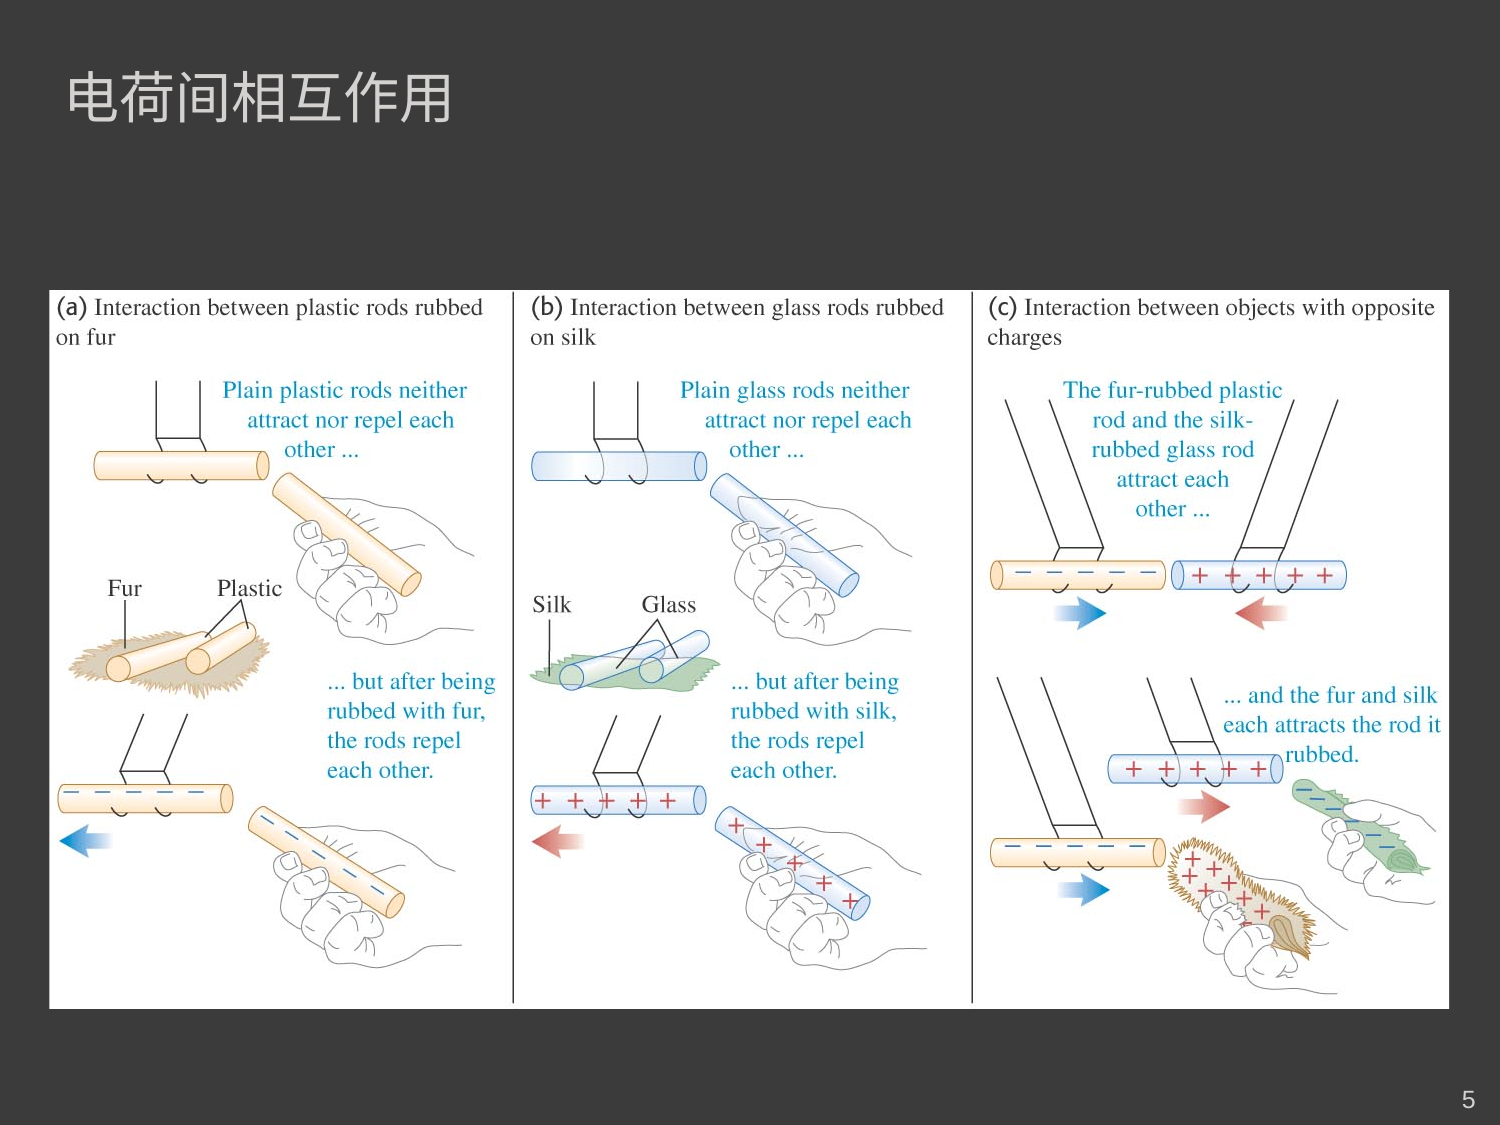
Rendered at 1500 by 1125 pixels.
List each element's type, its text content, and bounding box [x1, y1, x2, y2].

picture [48, 290, 1450, 1009]
title 电荷间相互作用 [49, 54, 1500, 138]
slide_number 5 [1340, 1075, 1491, 1117]
